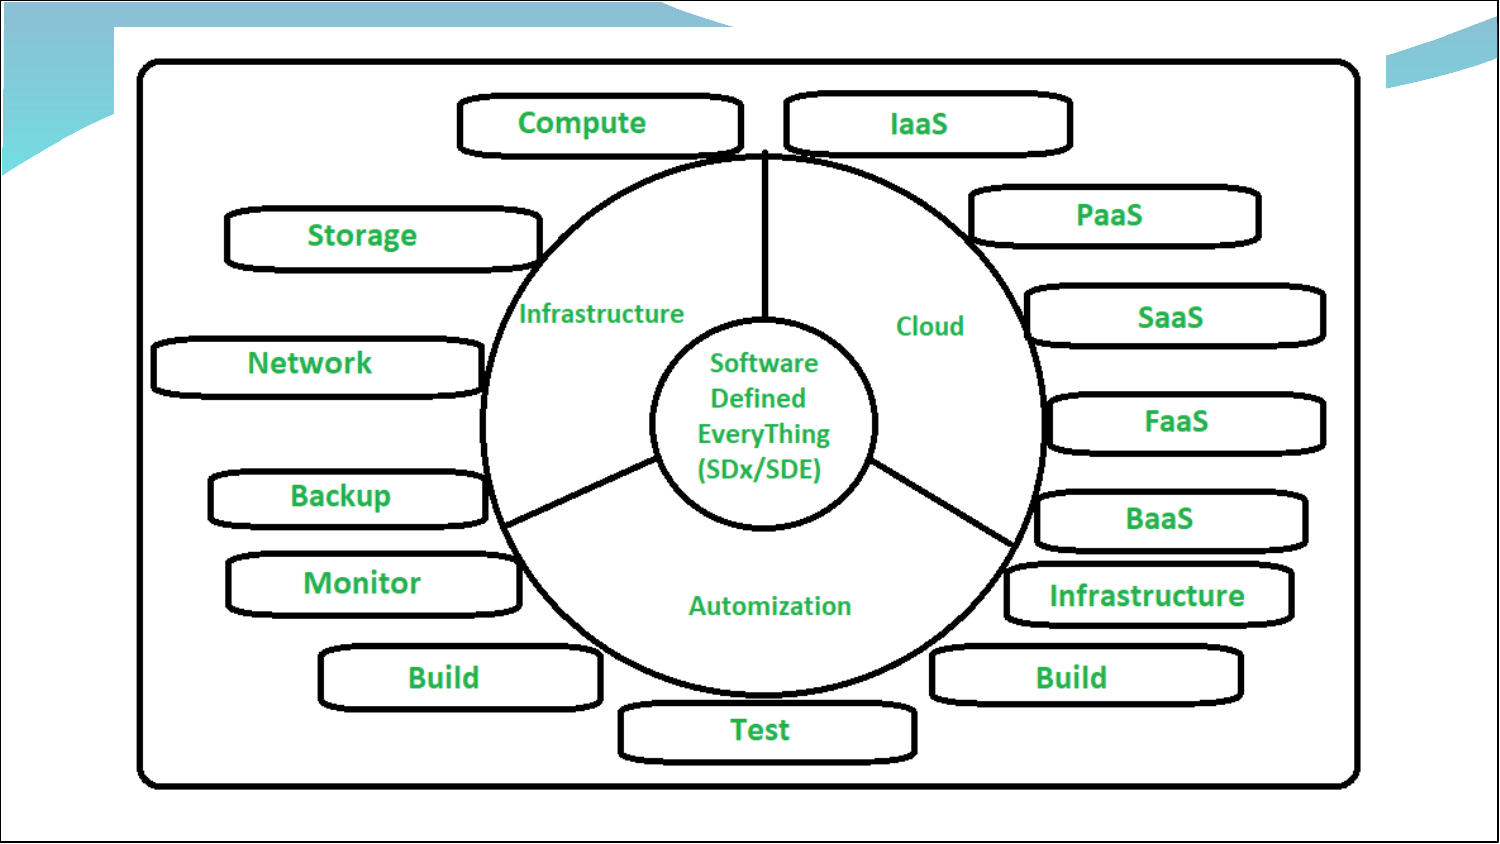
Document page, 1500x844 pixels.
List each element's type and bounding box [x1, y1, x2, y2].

picture [114, 27, 1386, 811]
